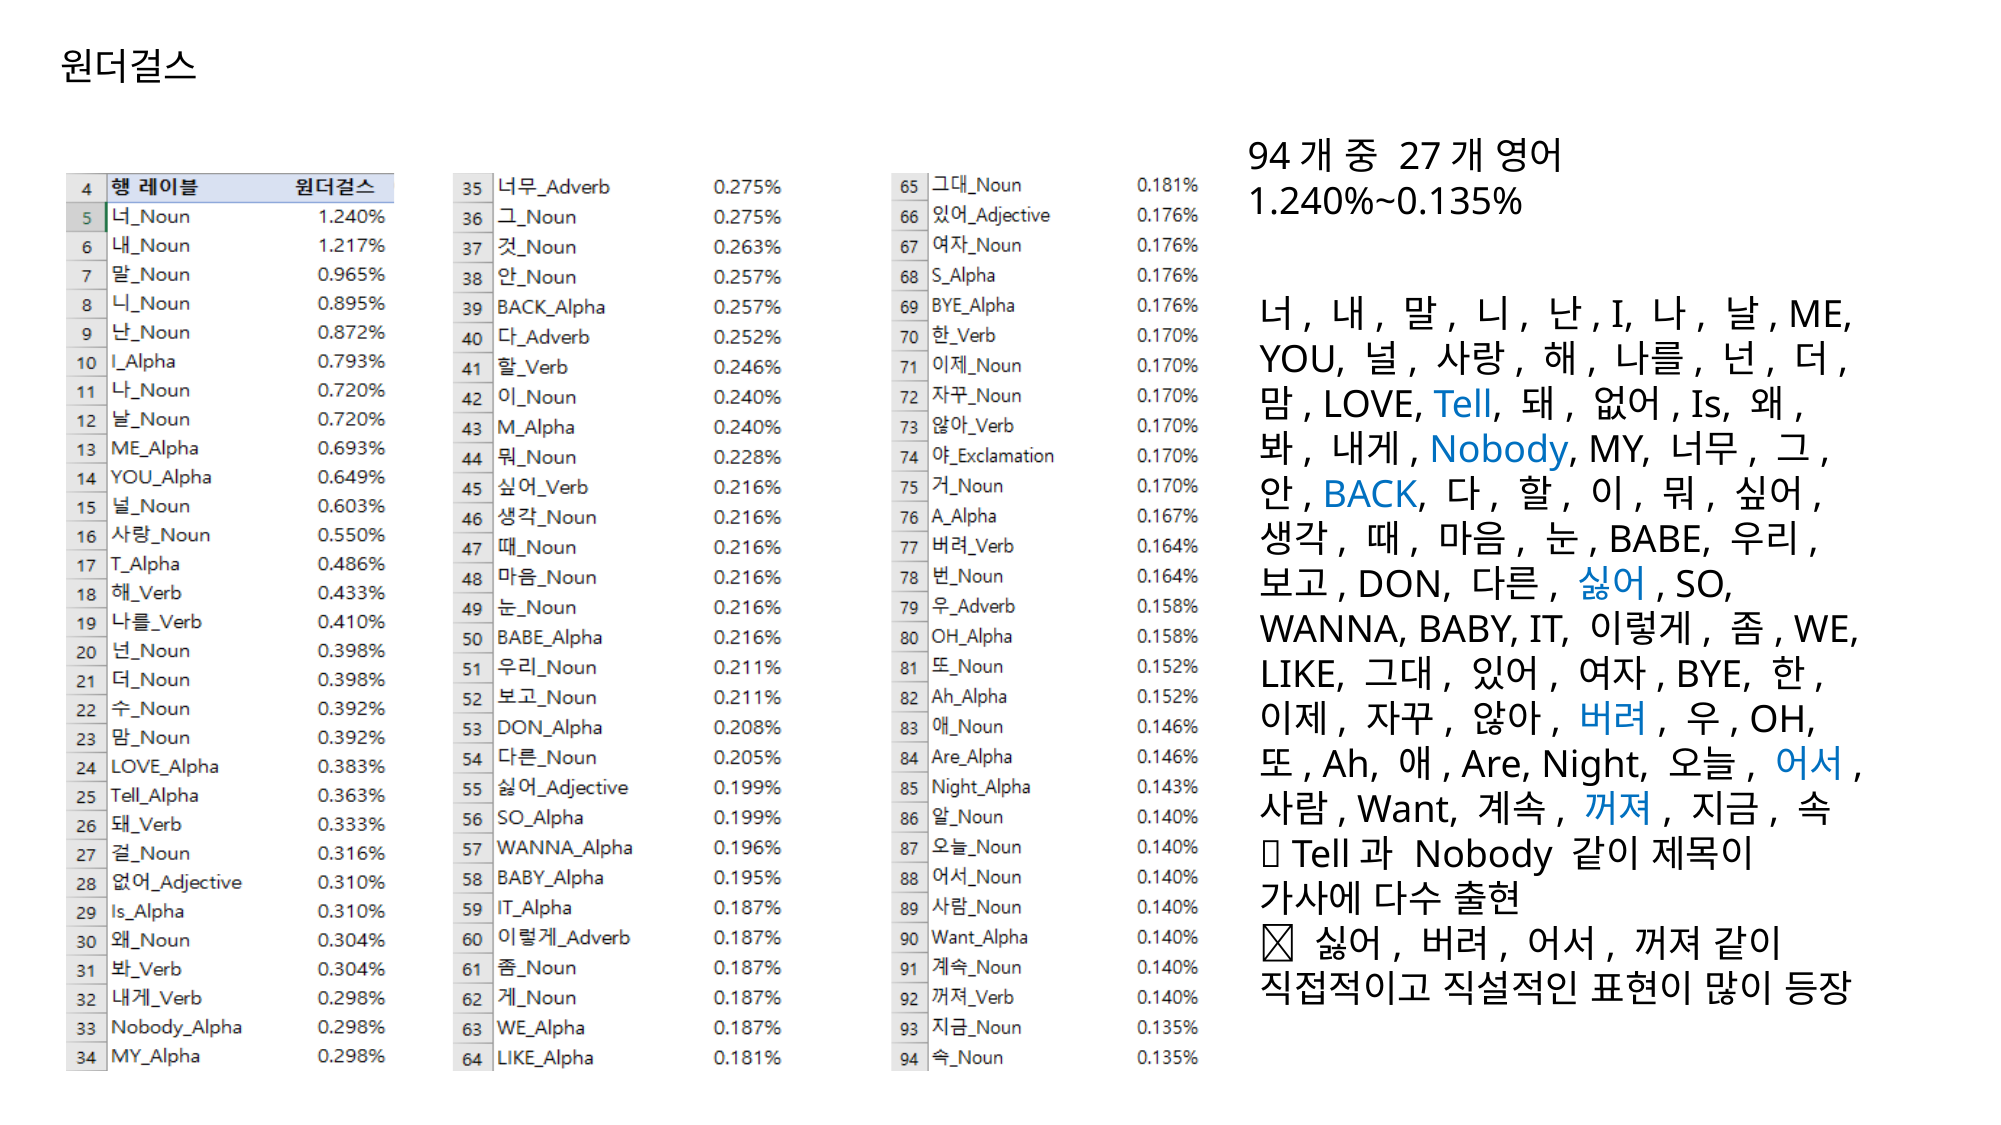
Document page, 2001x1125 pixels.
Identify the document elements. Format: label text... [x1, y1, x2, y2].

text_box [891, 173, 1206, 1071]
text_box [66, 173, 395, 1071]
text_box 원더걸스 [45, 35, 278, 95]
text_box 너, 내, 말, 니, 난, I, 나, 날, ME, YOU, 널, 사랑, 해, 나를, 넌, 더, 맘, LOVE, Tell, 돼, 없어, Is, 왜, 봐, 내게, Nobody, MY, 너무, 그, 안, BACK, 다, 할, 이, 뭐, 싶어, 생각, 때, 마음, 눈, BABE, 우리, 보고, DON, 다른, 싫어, SO, WANNA, BABY, IT, 이렇게, 좀, WE, LIKE, 그대, 있어, 여자, BYE, 한, 이제, 자꾸, 않아, 버려, 우, OH, 또, Ah, 애, Are, Night, 오늘, 어서, 사람, Want, 계속, 꺼져, 지금, 속  Tell과 Nobody 같이 제목이 가사에 다수 출현  싫어, 버려, 어서, 꺼져 같이 직접적이고 직설적인 표현이 많이 등장 [1244, 282, 1883, 1017]
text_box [452, 173, 795, 1071]
text_box 94개 중 27개 영어 1.240%~0.135% [1232, 124, 1798, 230]
